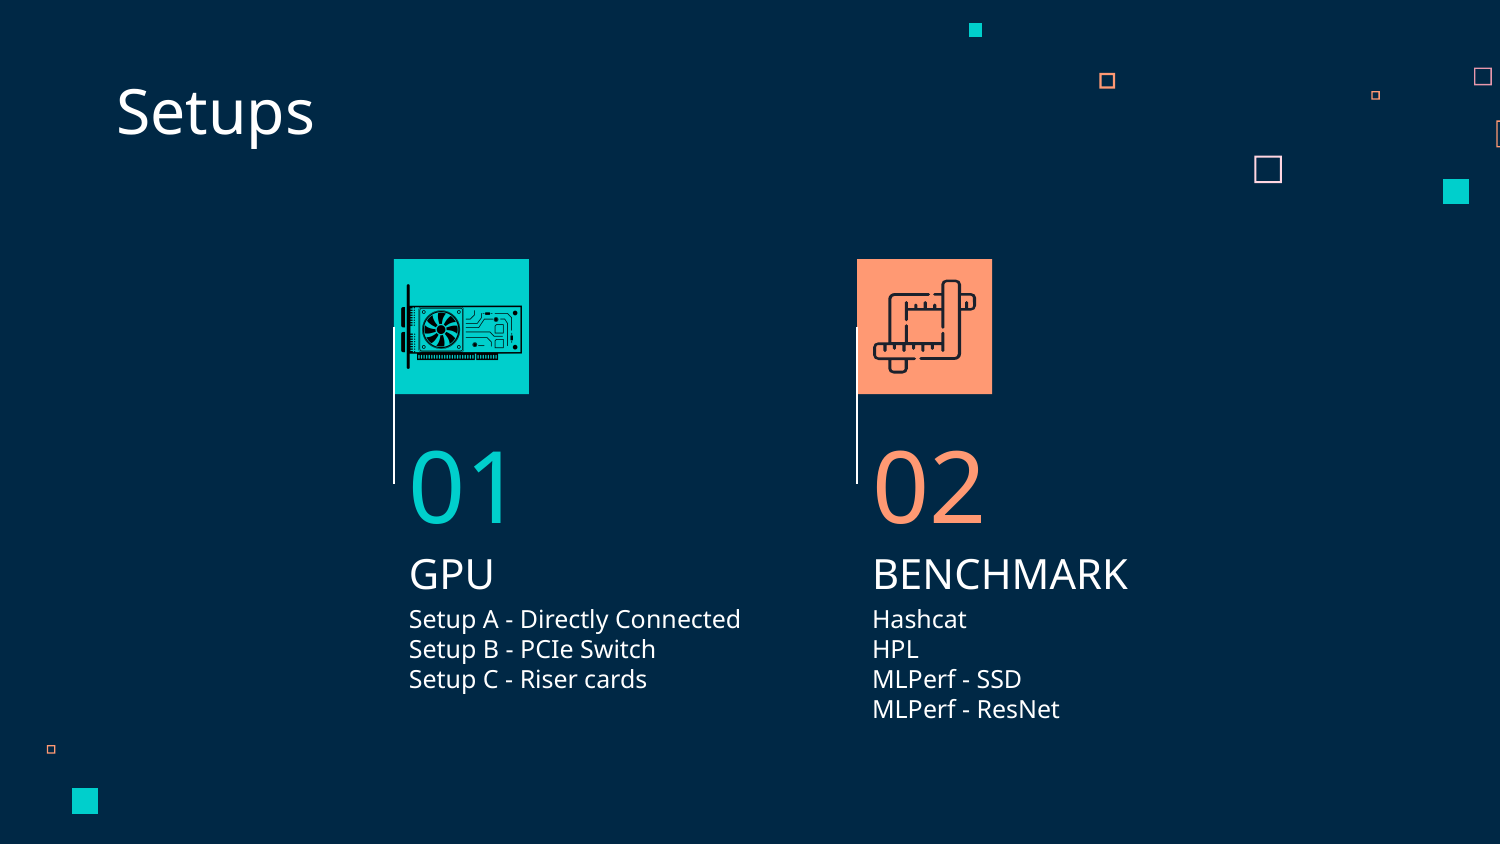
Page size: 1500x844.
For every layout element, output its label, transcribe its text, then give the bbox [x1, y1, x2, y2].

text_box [872, 279, 977, 374]
title GPU [393, 532, 674, 589]
text_box [857, 259, 993, 395]
title 02 [857, 436, 1145, 532]
title 01 [393, 436, 682, 532]
title Setups [101, 67, 853, 163]
table_cell [395, 287, 525, 375]
text_box [393, 259, 529, 395]
picture [400, 284, 523, 369]
subtitle Setup A - Directly Connected Setup B - PCIe Switch Setup C - Riser cards [393, 589, 774, 683]
title BENCHMARK [857, 518, 1161, 613]
subtitle Hashcat HPL MLPerf - SSD MLPerf - ResNet [857, 589, 1146, 683]
